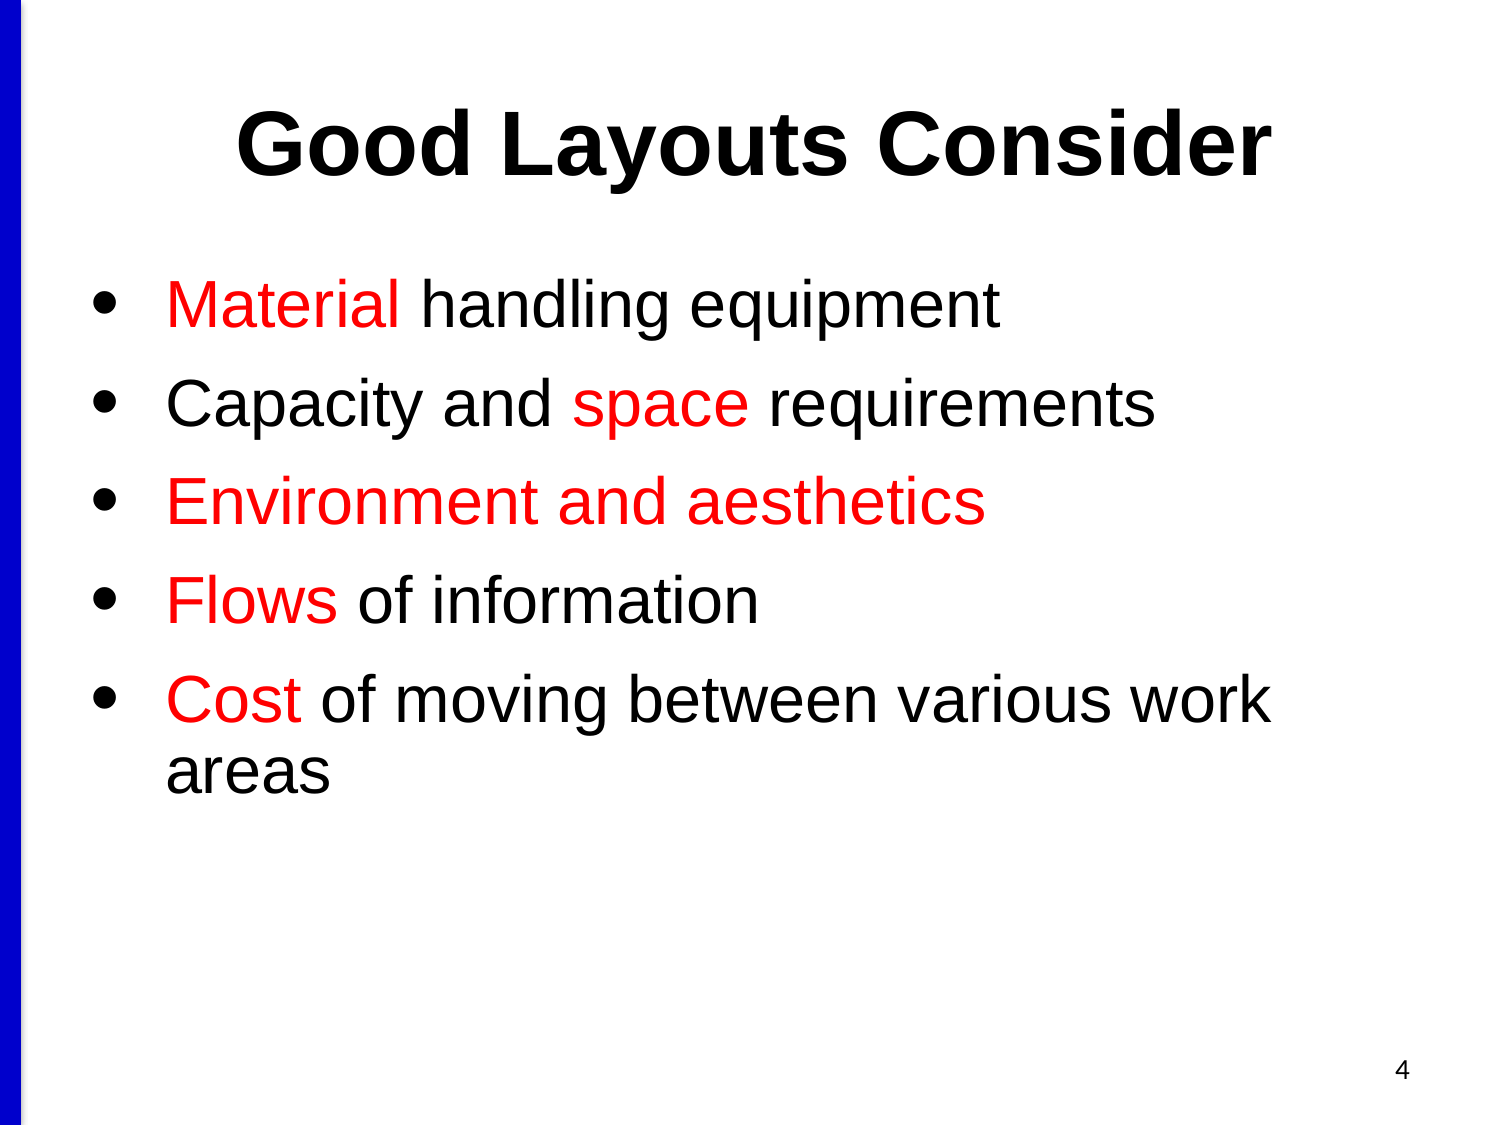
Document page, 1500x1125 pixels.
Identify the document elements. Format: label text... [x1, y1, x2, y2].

slide_number 4 [1074, 1042, 1425, 1103]
list Material handling equipment Capacity and space requirements Environment and aesthetics Flows of information Cost of moving between various work areas [75, 262, 1425, 1005]
title Good Layouts Consider [10, 45, 1500, 233]
